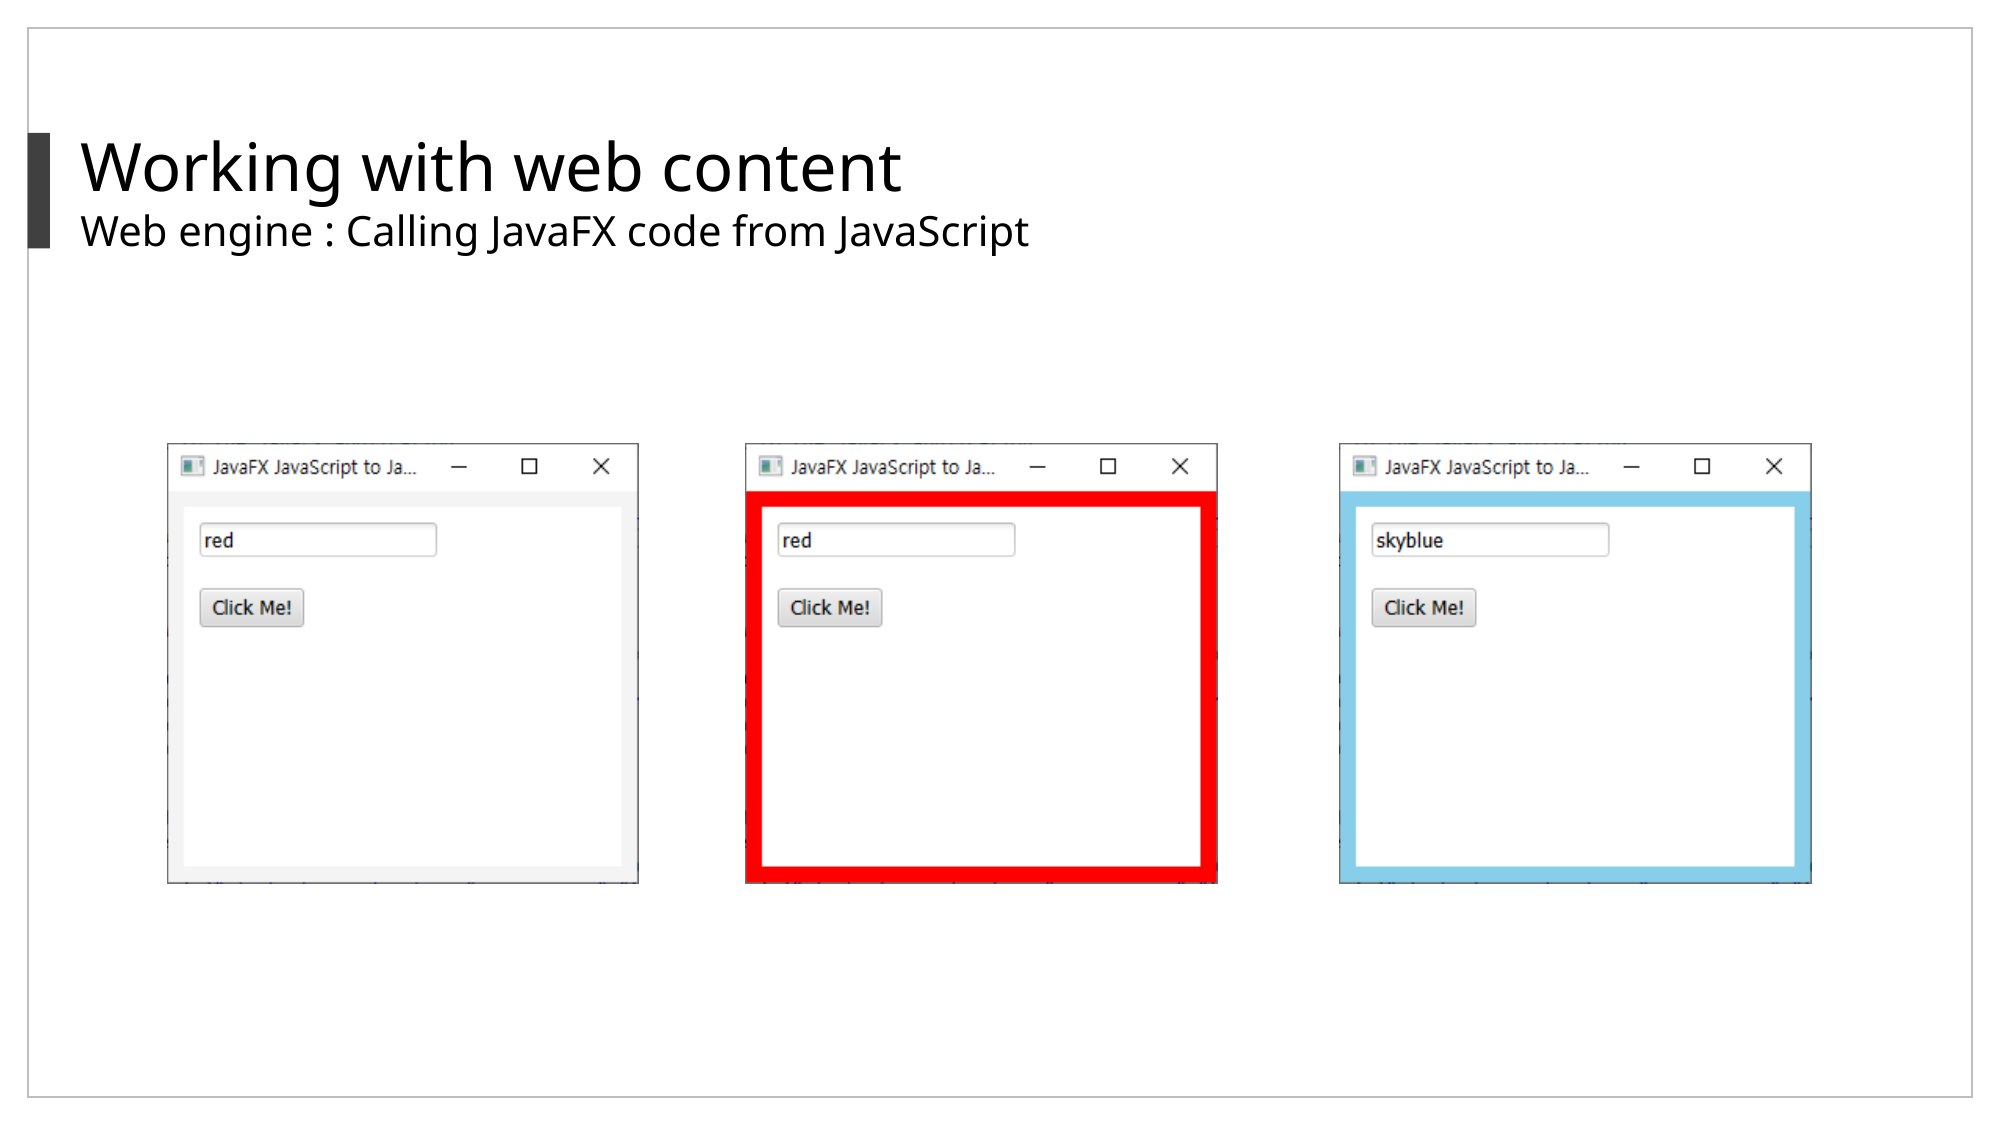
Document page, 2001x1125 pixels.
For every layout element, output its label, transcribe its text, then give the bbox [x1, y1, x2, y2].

picture [1339, 443, 1812, 884]
text_box Working with web content Web engine : Calling JavaFX code from JavaScript [65, 117, 1419, 263]
text_box [27, 27, 1973, 1098]
picture [745, 443, 1218, 884]
picture [166, 443, 639, 884]
text_box [27, 132, 51, 249]
